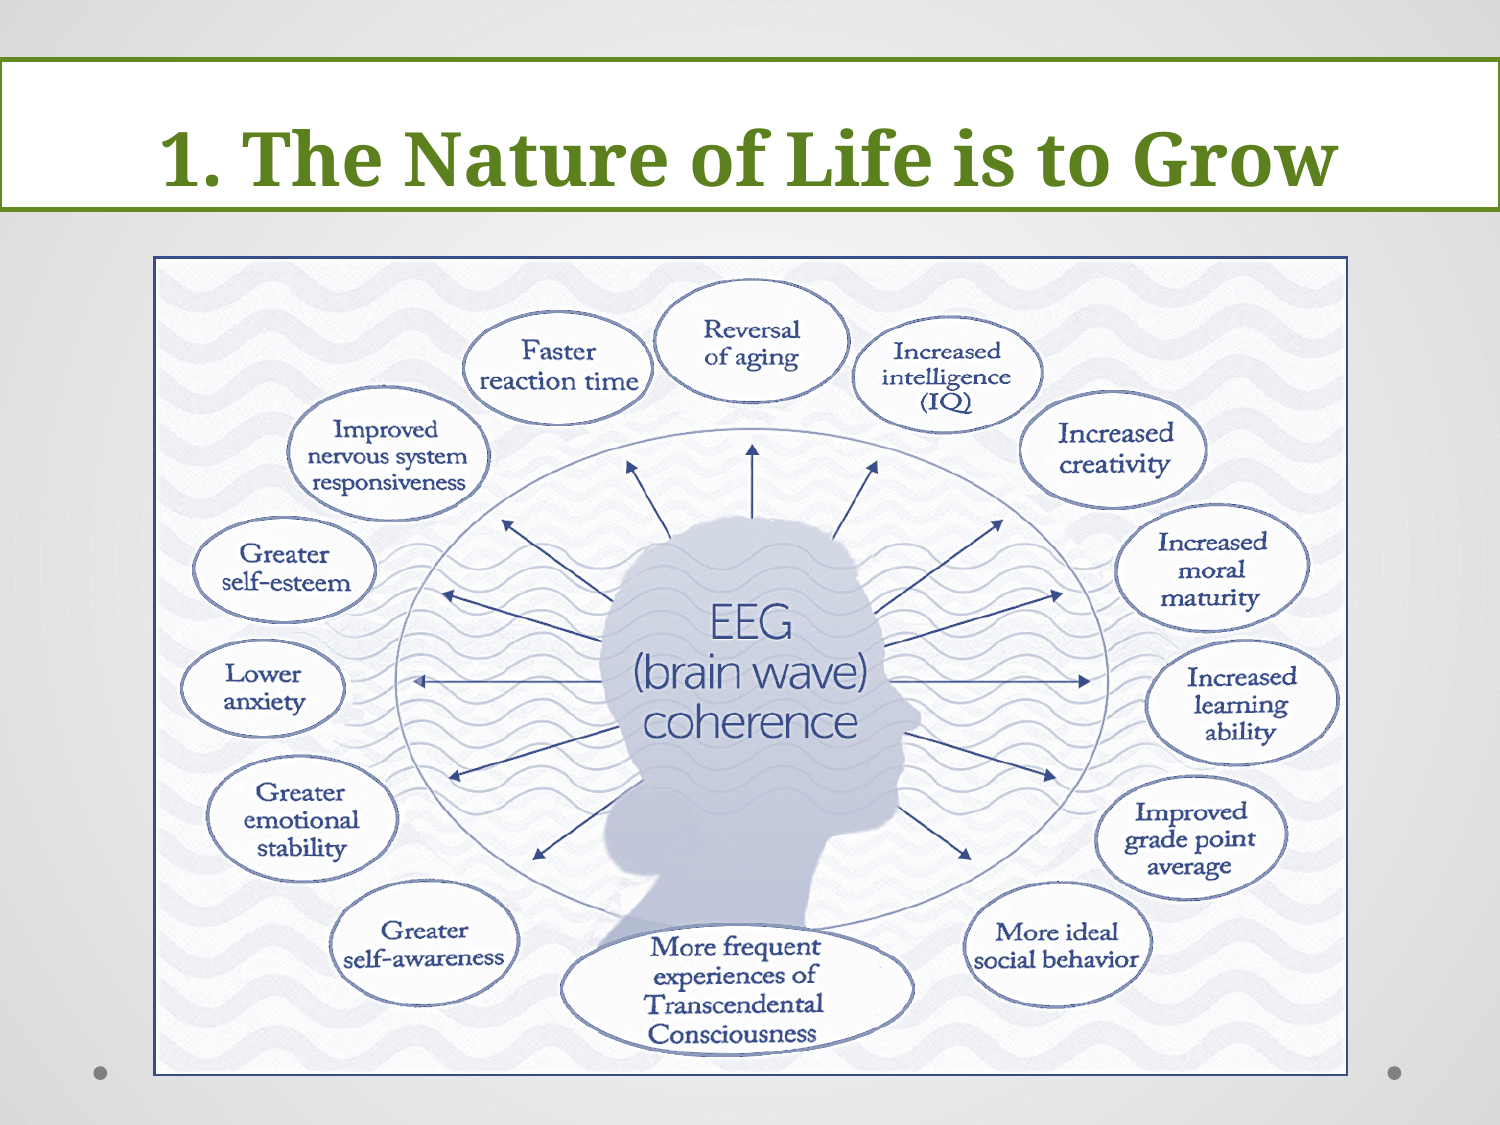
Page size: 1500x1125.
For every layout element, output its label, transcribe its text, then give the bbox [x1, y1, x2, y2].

picture [153, 256, 1349, 1076]
text_box 1. The Nature of Life is to Grow [0, 57, 1500, 212]
